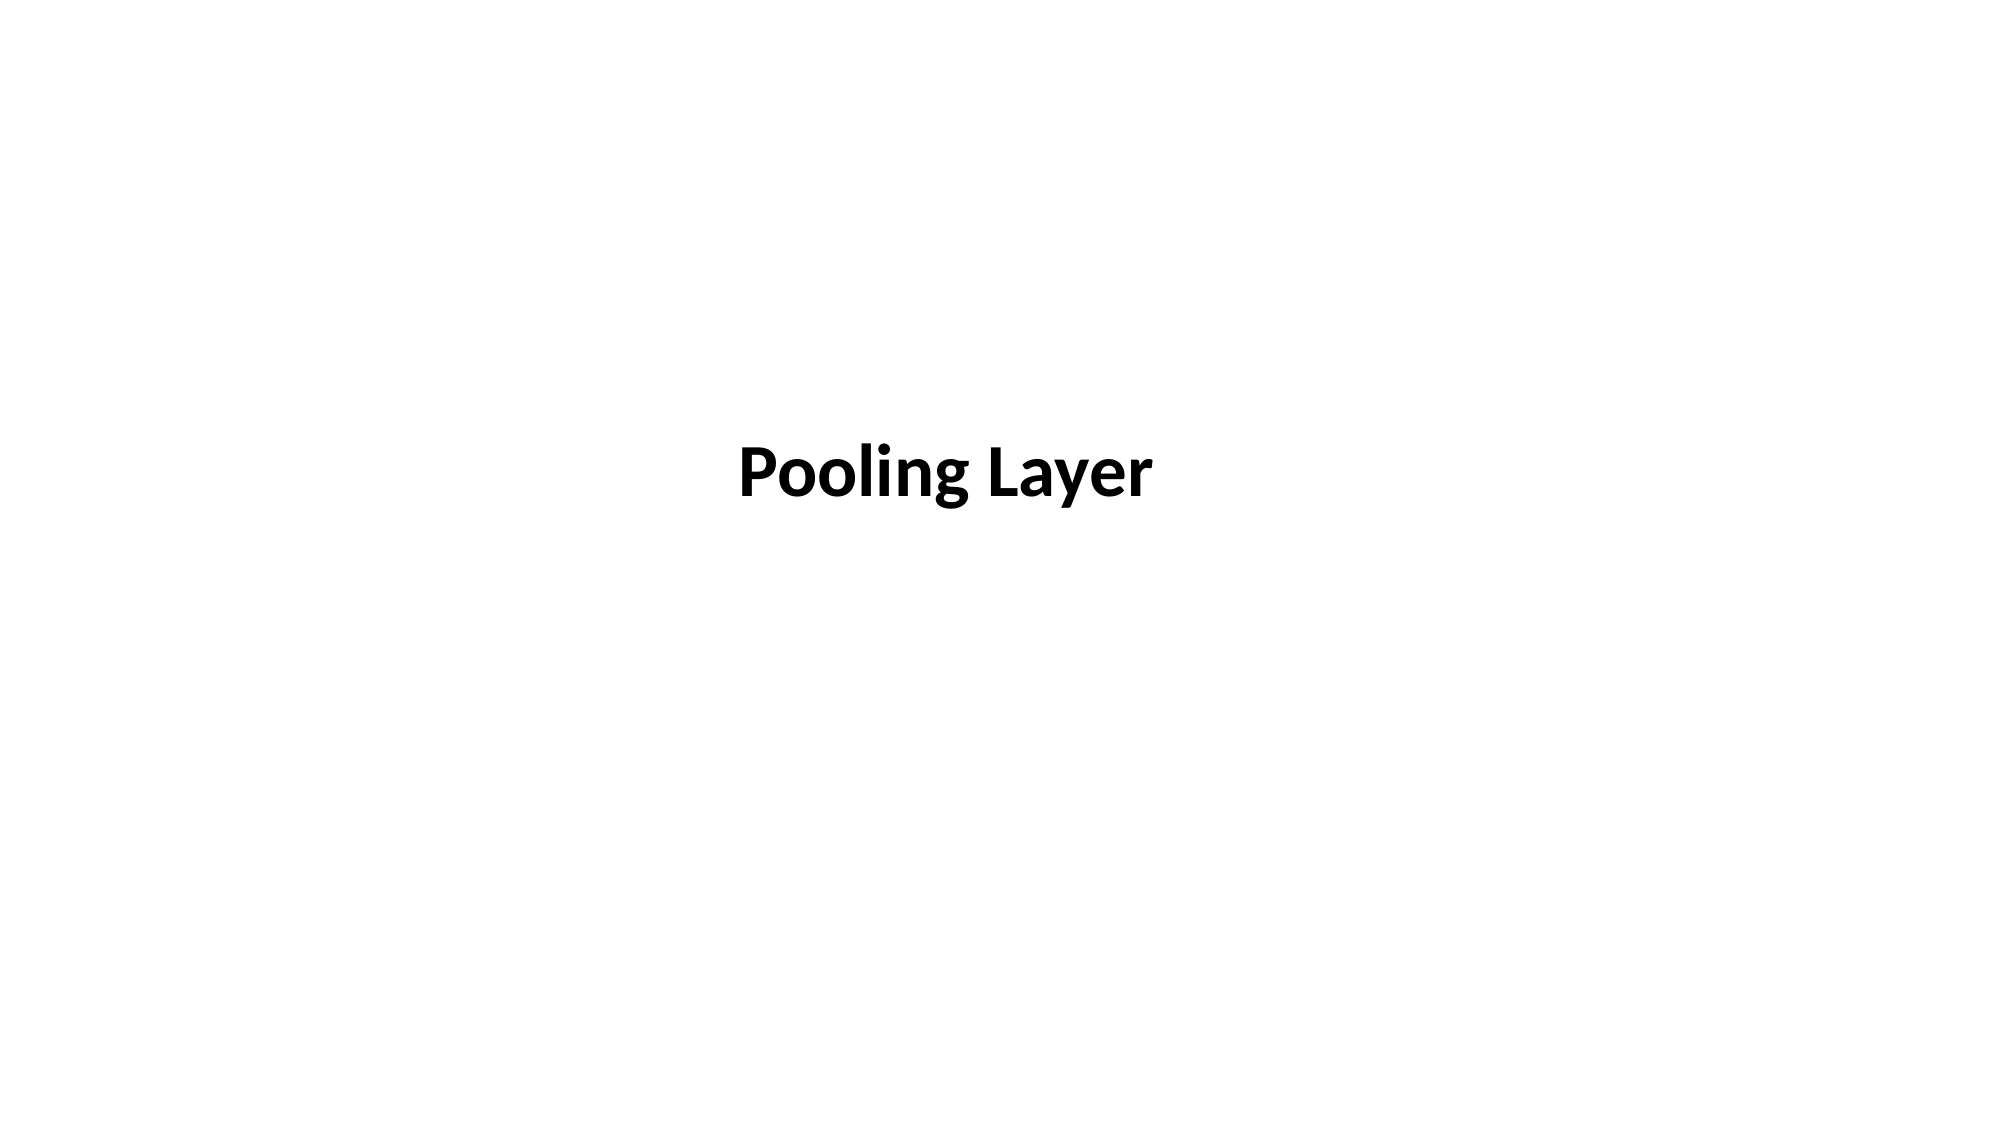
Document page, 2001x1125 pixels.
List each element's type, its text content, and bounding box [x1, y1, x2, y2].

text_box Pooling Layer [548, 413, 1344, 519]
